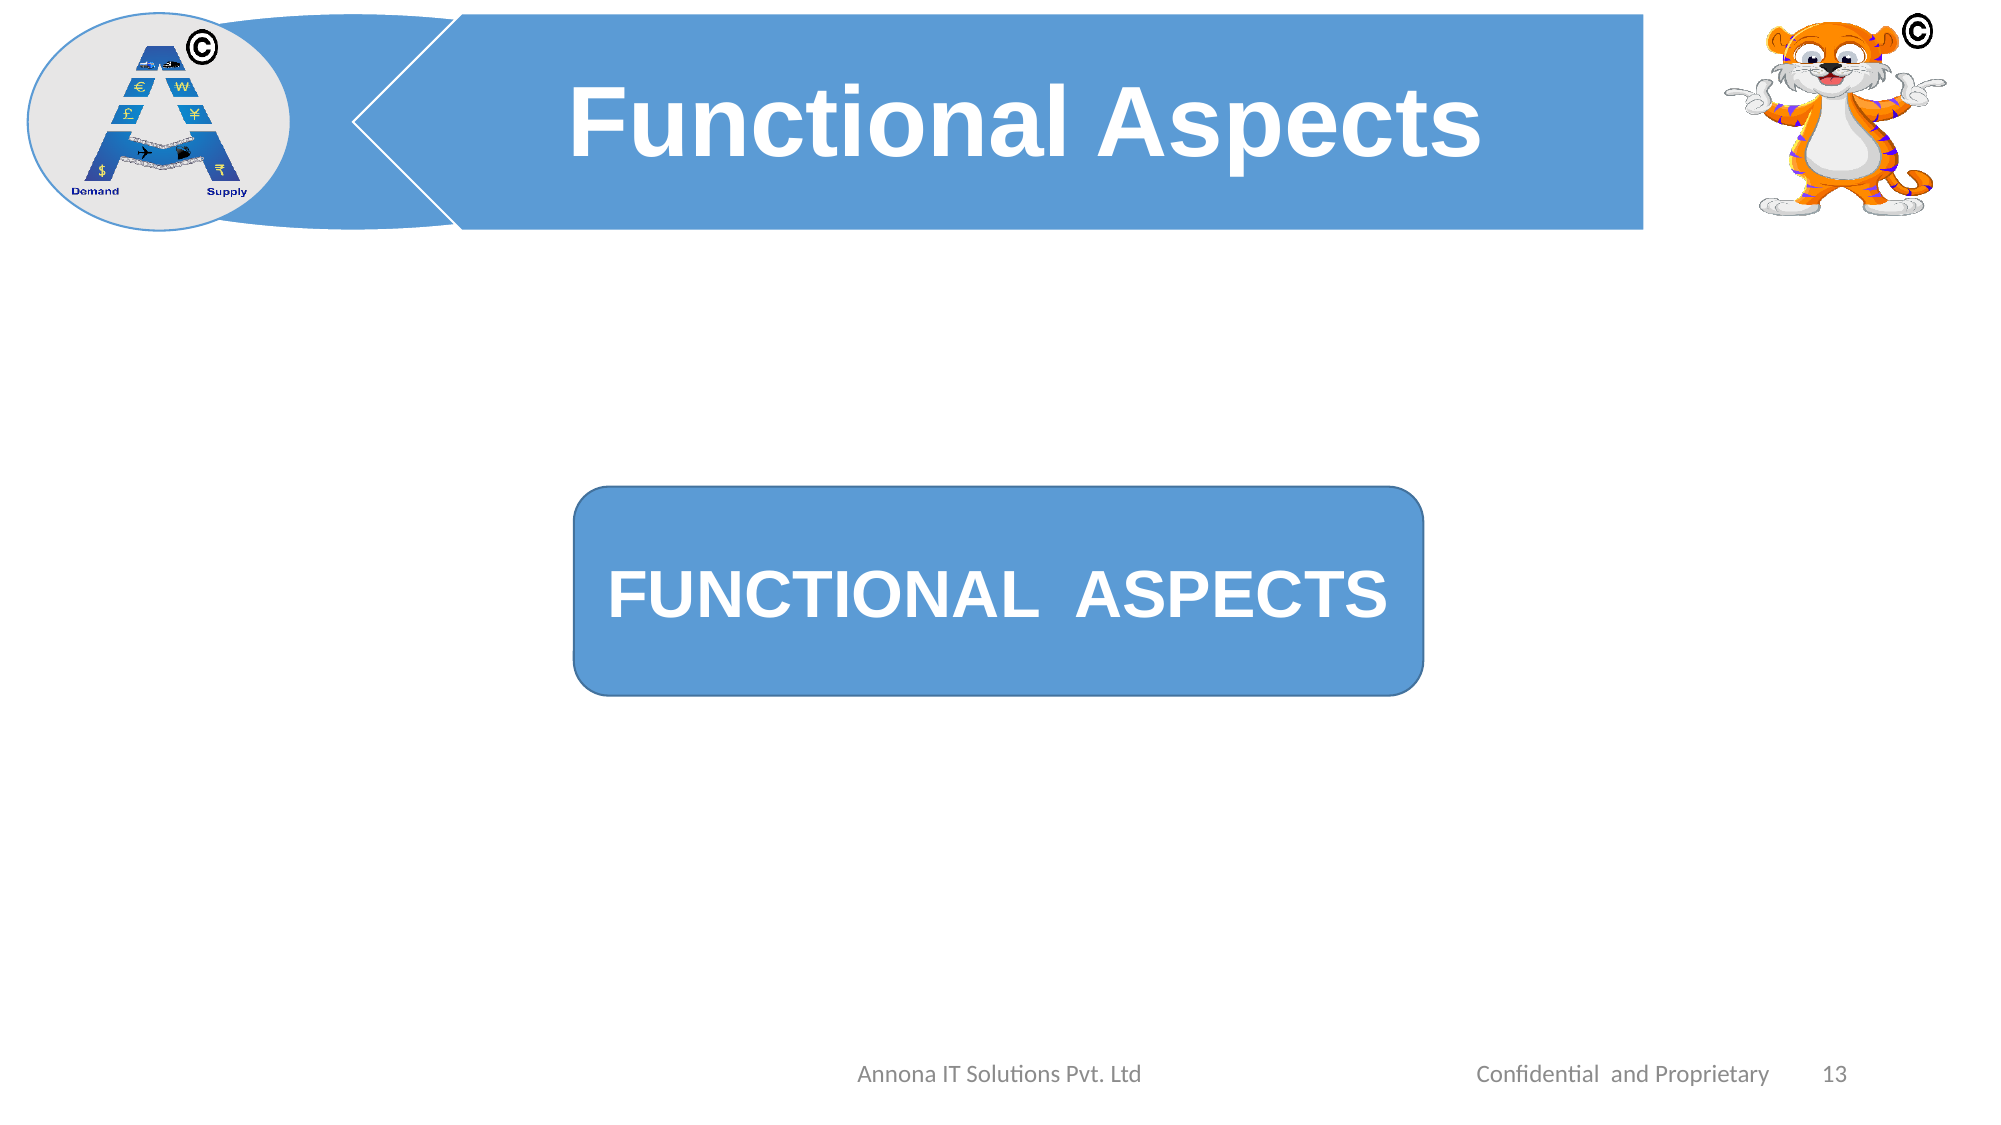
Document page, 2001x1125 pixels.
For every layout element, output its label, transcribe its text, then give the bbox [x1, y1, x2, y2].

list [71, 46, 247, 197]
picture [1700, 13, 1970, 224]
text_box FUNCTIONAL ASPECTS [572, 485, 1425, 697]
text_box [27, 13, 1970, 231]
picture [186, 29, 218, 65]
slide_number Confidential and Proprietary 13 [1412, 1042, 1863, 1103]
footer Annona IT Solutions Pvt. Ltd [662, 1042, 1338, 1103]
